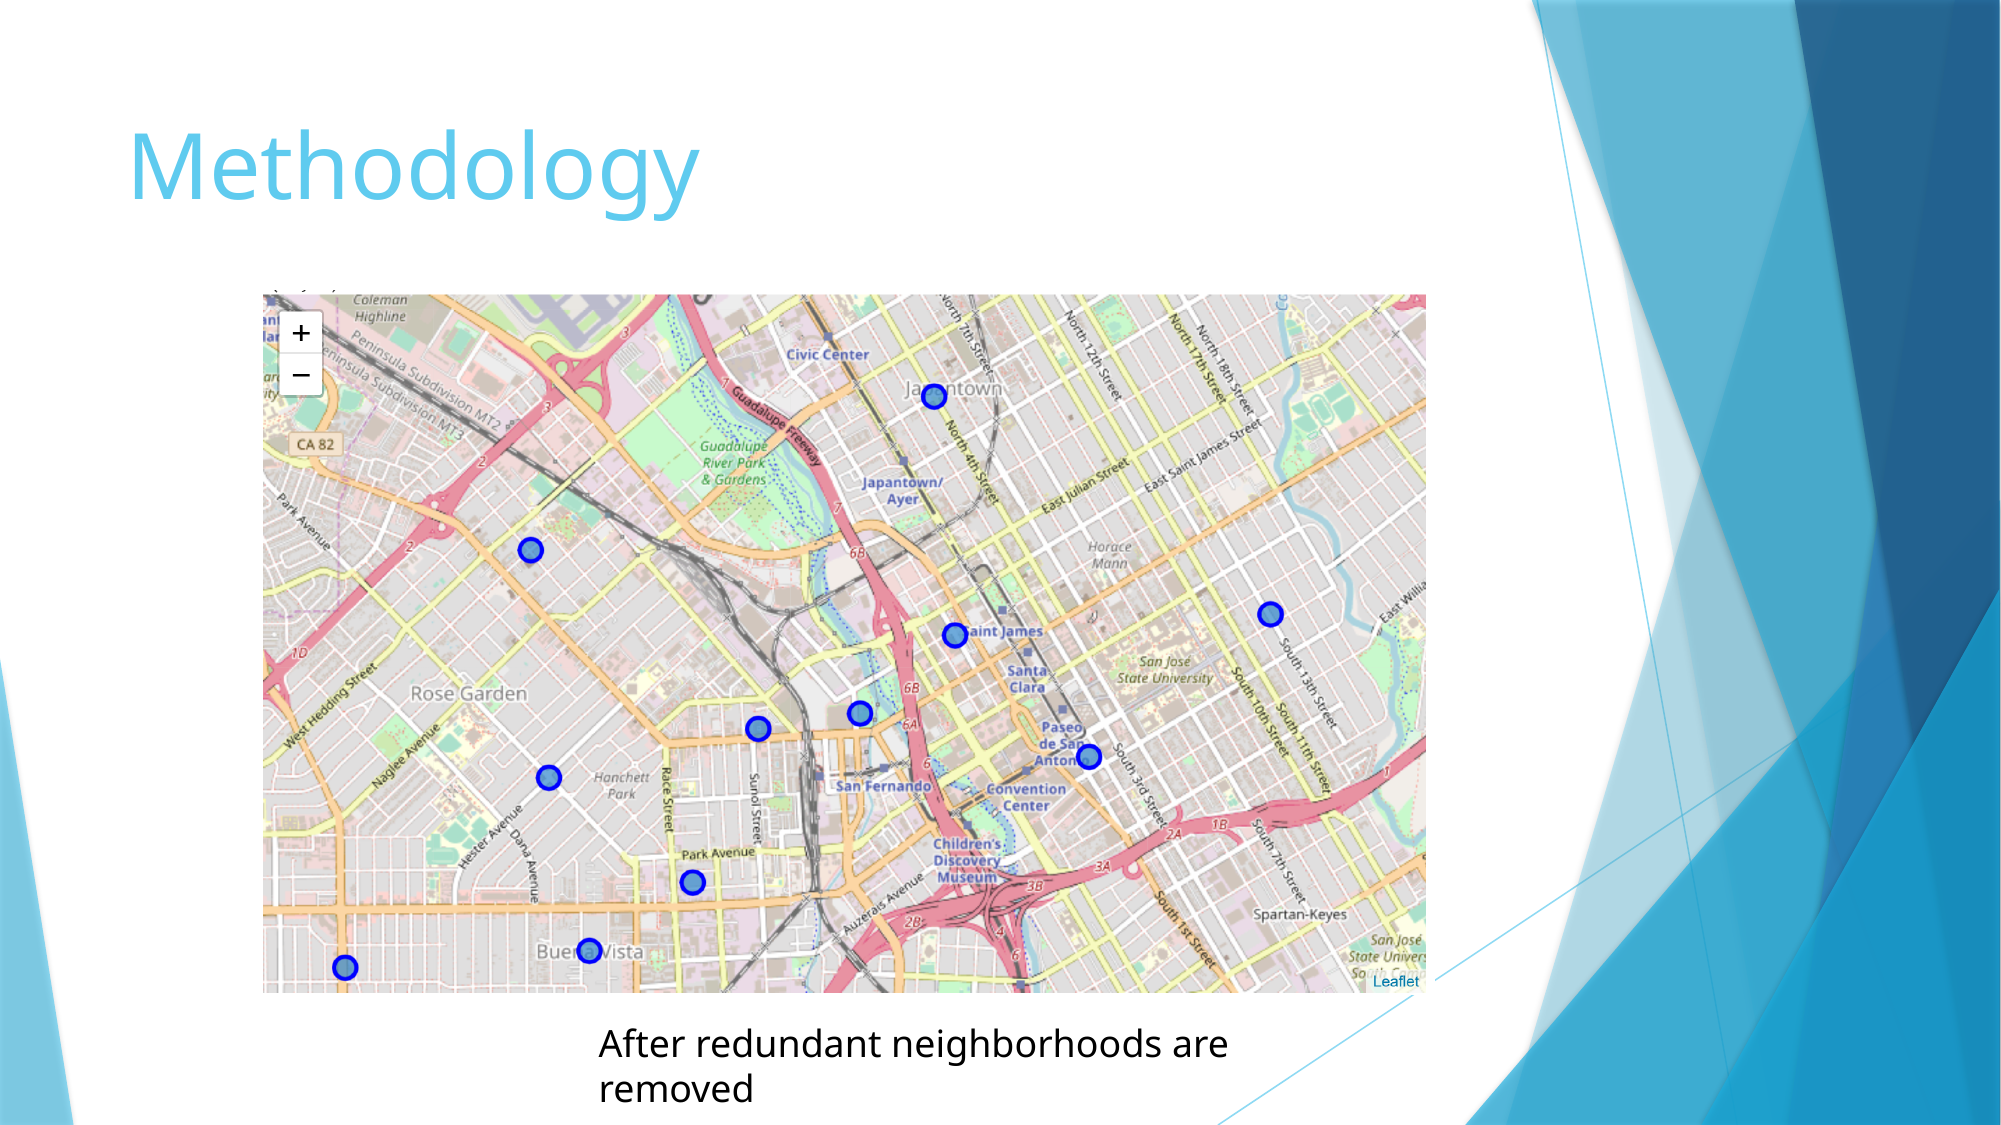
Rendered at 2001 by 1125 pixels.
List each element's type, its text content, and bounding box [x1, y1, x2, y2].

title Methodology [111, 99, 1522, 317]
text_box After redundant neighborhoods are removed [583, 1012, 1397, 1118]
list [256, 290, 1435, 996]
